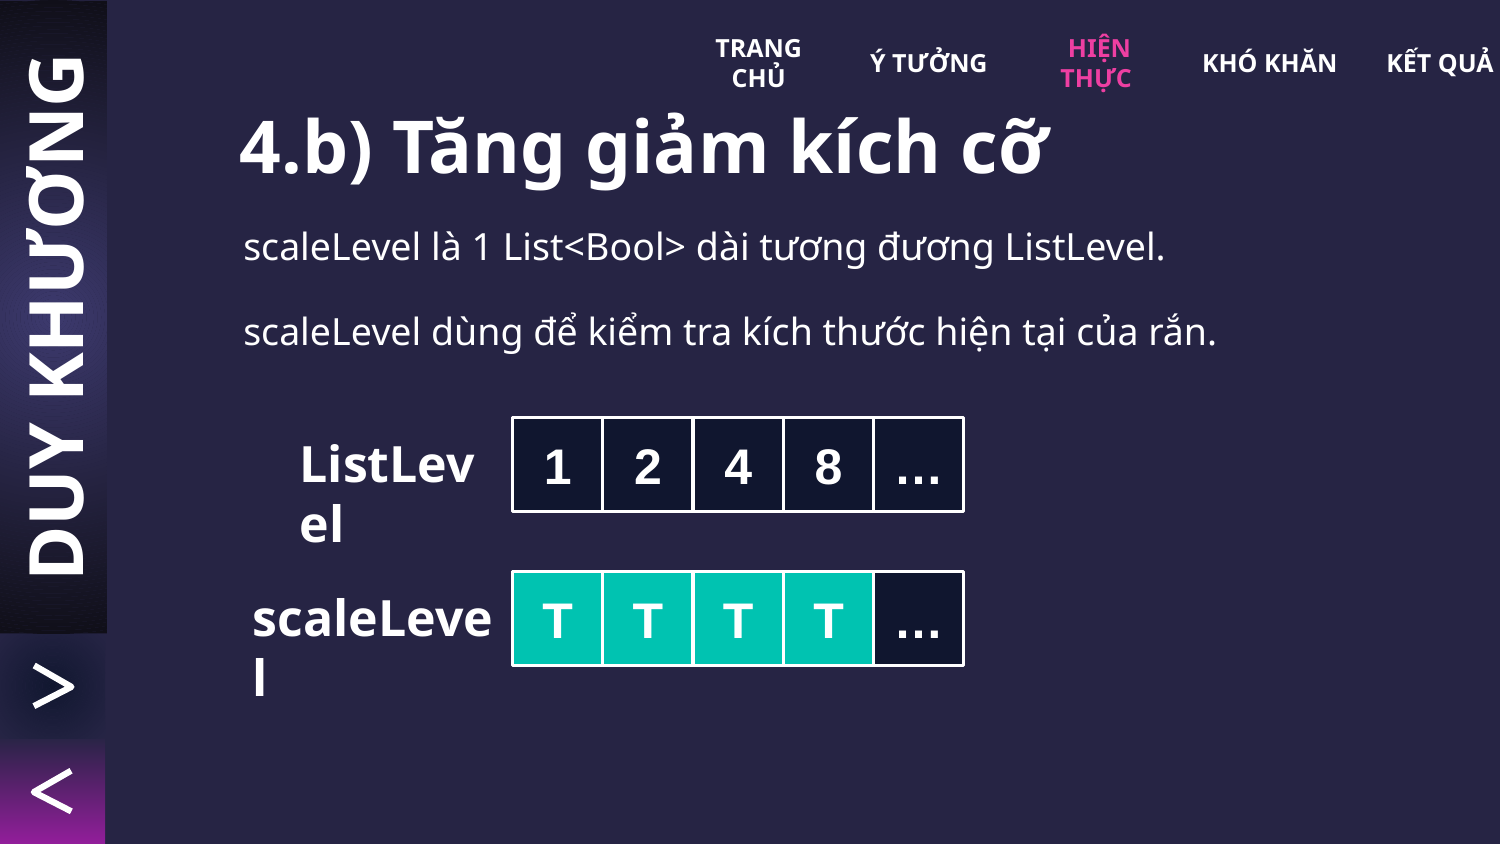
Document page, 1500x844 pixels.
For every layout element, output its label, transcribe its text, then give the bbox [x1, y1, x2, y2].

title KHÓ KHĂN [1185, 35, 1355, 85]
title ListLevel [284, 417, 511, 512]
text_box T [513, 571, 602, 666]
text_box [33, 770, 72, 812]
subtitle scaleLevel là 1 List<Bool> dài tương đương ListLevel. scaleLevel dùng để kiểm tra kích thước hiện tại của rắn. [228, 201, 1249, 307]
title scaleLevel [237, 571, 513, 666]
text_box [512, 417, 965, 512]
text_box [0, 739, 106, 844]
text_box [0, 634, 106, 739]
text_box [33, 665, 72, 707]
title TRANG CHỦ [673, 35, 844, 85]
title HIỆN THỰC [1014, 35, 1185, 85]
title Ý TƯỞNG [844, 35, 1014, 85]
text_box T [783, 571, 873, 666]
text_box … [873, 571, 964, 666]
text_box T [693, 571, 783, 666]
title 4.b) Tăng giảm kích cỡ [224, 85, 1383, 180]
title KẾT QUẢ [1355, 35, 1500, 90]
text_box T [602, 571, 693, 666]
title DUY KHƯƠNG [0, 0, 107, 634]
